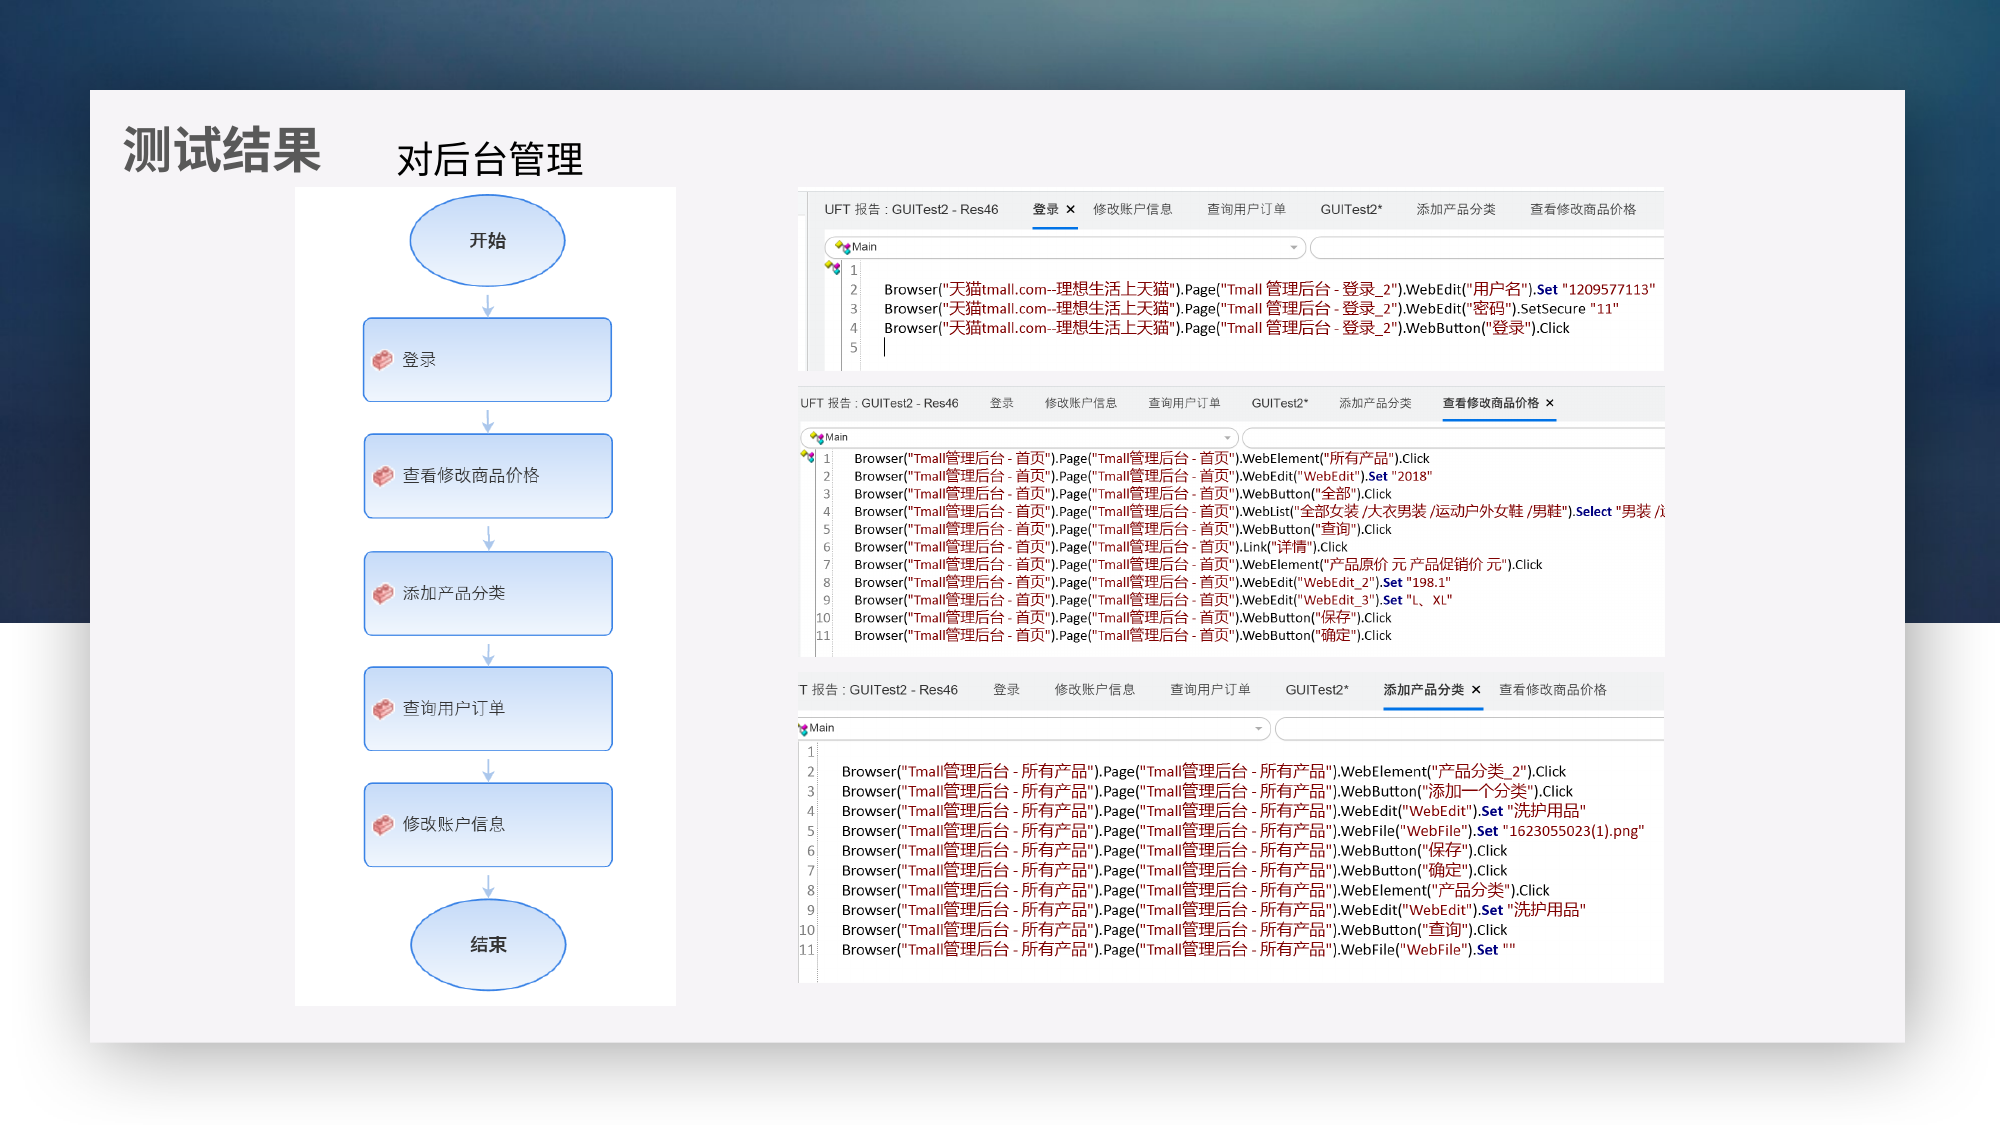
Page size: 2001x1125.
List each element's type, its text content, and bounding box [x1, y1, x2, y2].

picture [0, 0, 2000, 623]
picture [798, 386, 1665, 657]
text_box 对后台管理 [381, 128, 620, 187]
text_box 测试结果 [107, 111, 338, 187]
picture [798, 187, 1664, 372]
picture [295, 187, 676, 1006]
picture [798, 672, 1664, 983]
